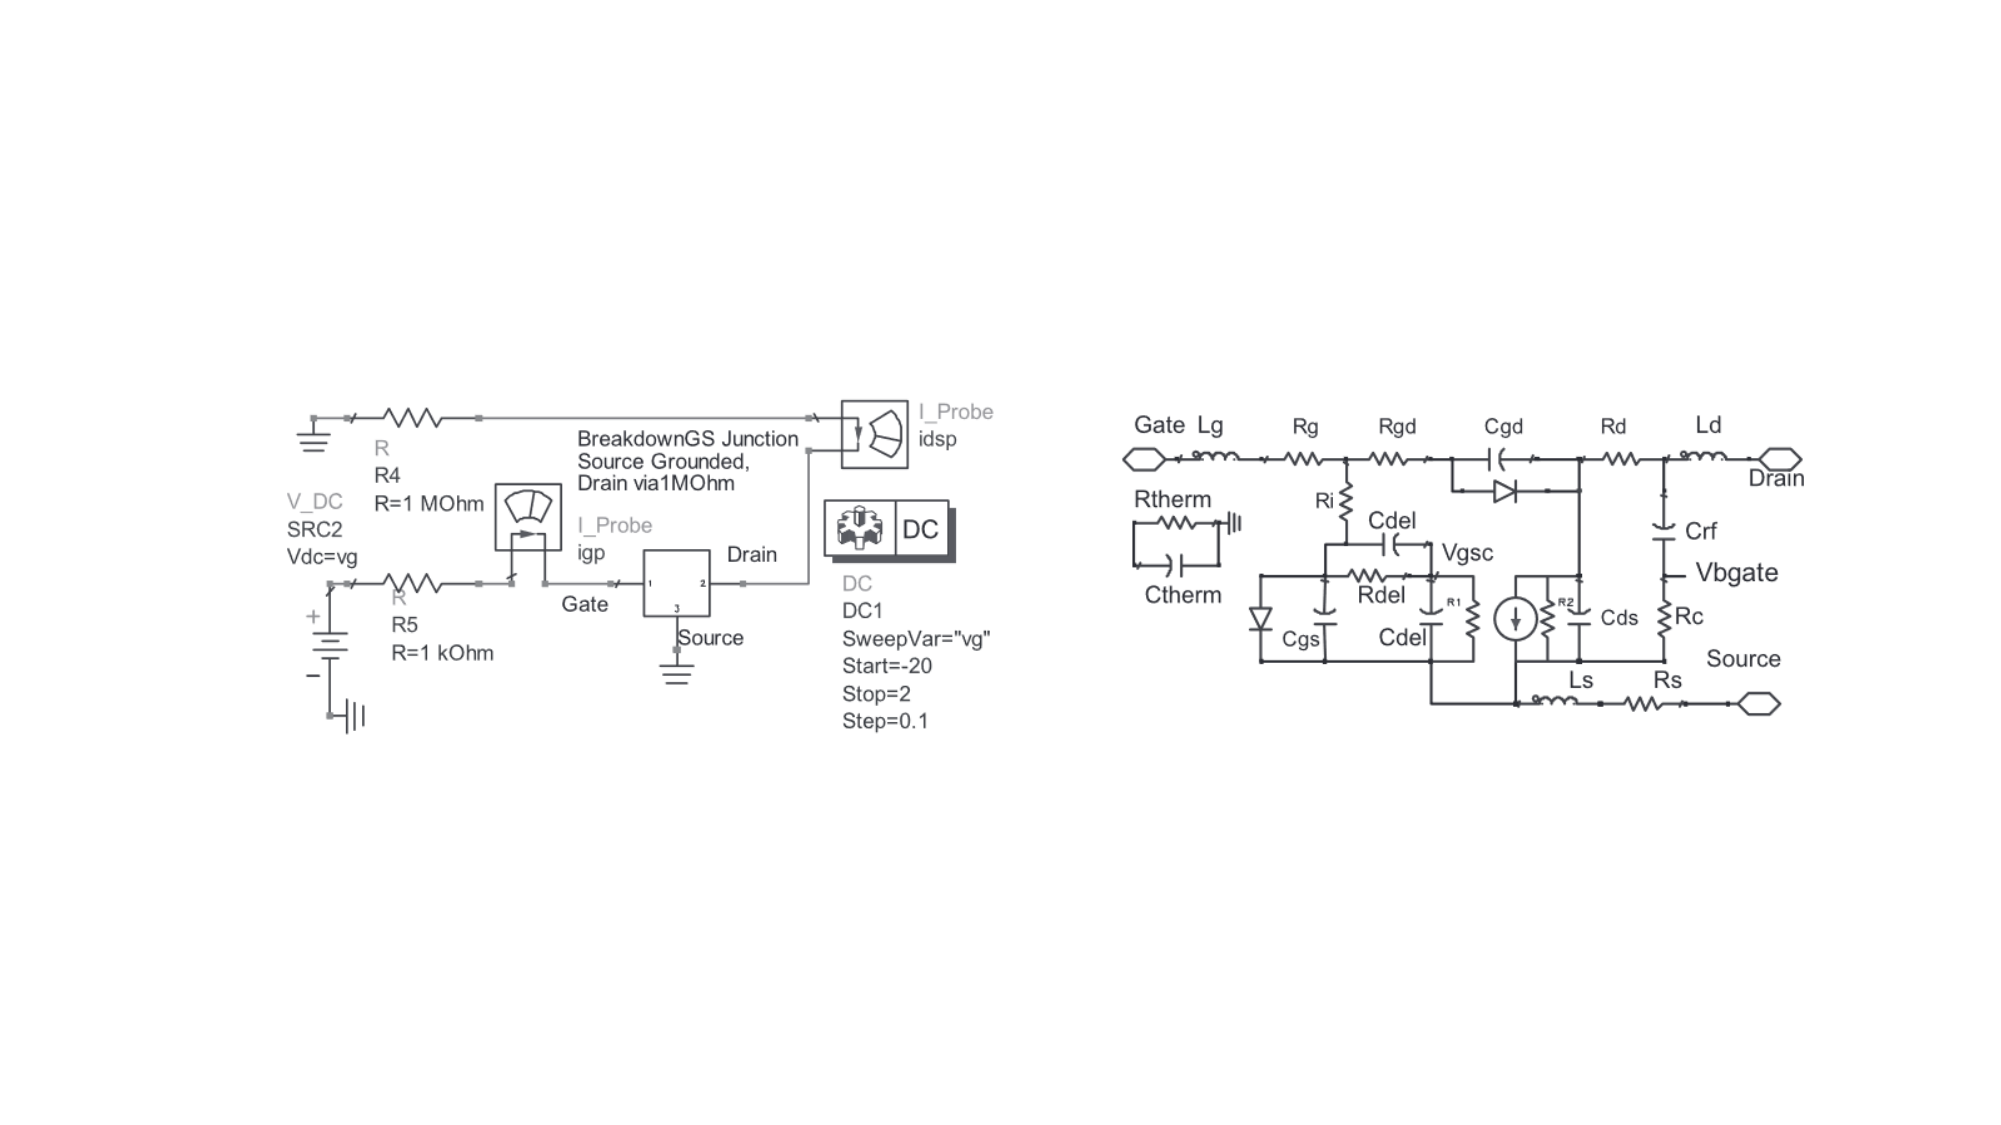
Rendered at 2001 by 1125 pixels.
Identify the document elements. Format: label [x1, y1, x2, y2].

picture [275, 383, 1001, 742]
picture [1110, 403, 1809, 722]
